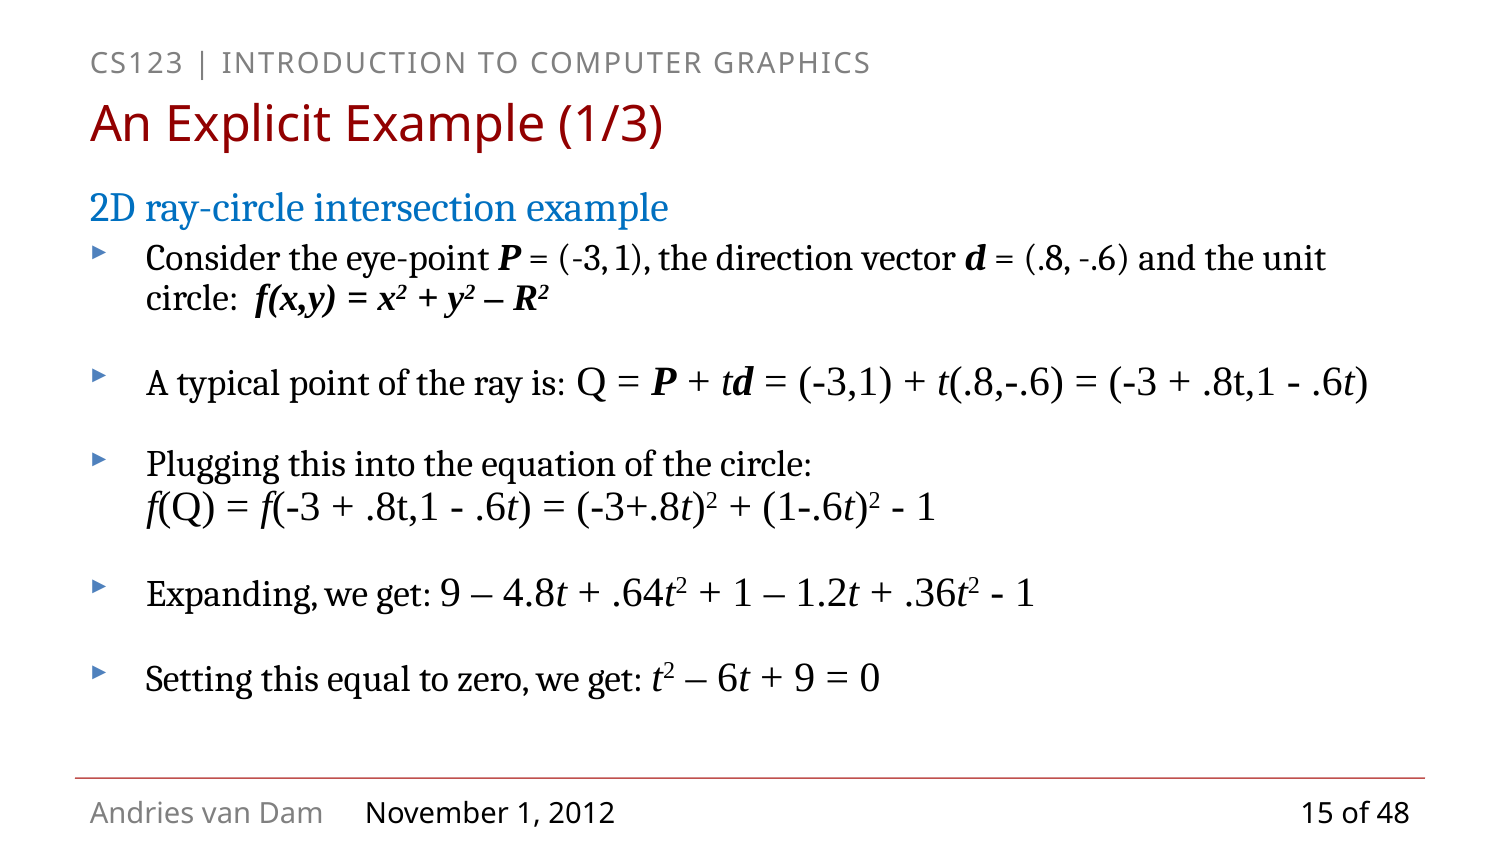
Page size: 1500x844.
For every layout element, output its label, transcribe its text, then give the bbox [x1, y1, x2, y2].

list 2D ray-circle intersection example Consider the eye-point P = (-3, 1), the direction vector d = (.8, -.6) and the unit circle: f(x,y) = x2 + y2 – R2 A typical point of the ray is: Q = P + td = (-3,1) + t(.8,-.6) = (-3 + .8t,1 - .6t) Plugging this into the equation of the circle: f(Q) = f(-3 + .8t,1 - .6t) = (-3+.8t)2 + (1-.6t)2 - 1 Expanding, we get: 9 – 4.8t + .64t2 + 1 – 1.2t + .36t2 - 1 Setting this equal to zero, we get: t2 – 6t + 9 = 0 [75, 178, 1425, 769]
slide_number 15 of 48 [1224, 787, 1425, 827]
footer November 1, 2012 [350, 787, 1213, 827]
title An Explicit Example (1/3) [75, 84, 1425, 160]
